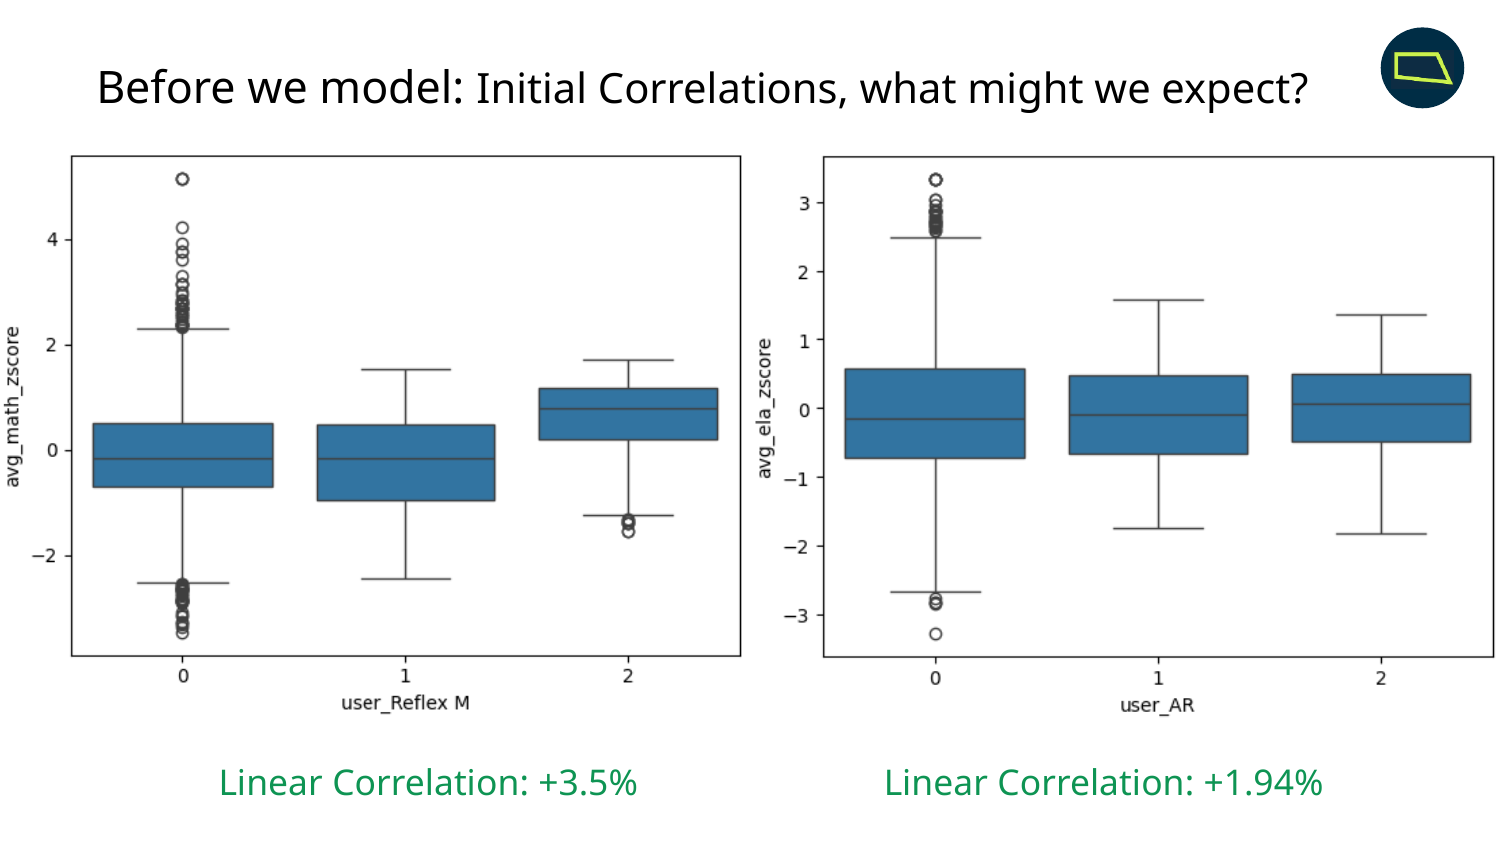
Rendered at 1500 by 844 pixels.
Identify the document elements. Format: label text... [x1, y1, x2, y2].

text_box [1380, 27, 1465, 109]
title Before we model: Initial Correlations, what might we expect? [3, 43, 1402, 138]
text_box Linear Correlation: +3.5% [181, 744, 676, 818]
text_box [3, 155, 1497, 728]
text_box Linear Correlation: +1.94% [844, 744, 1364, 818]
